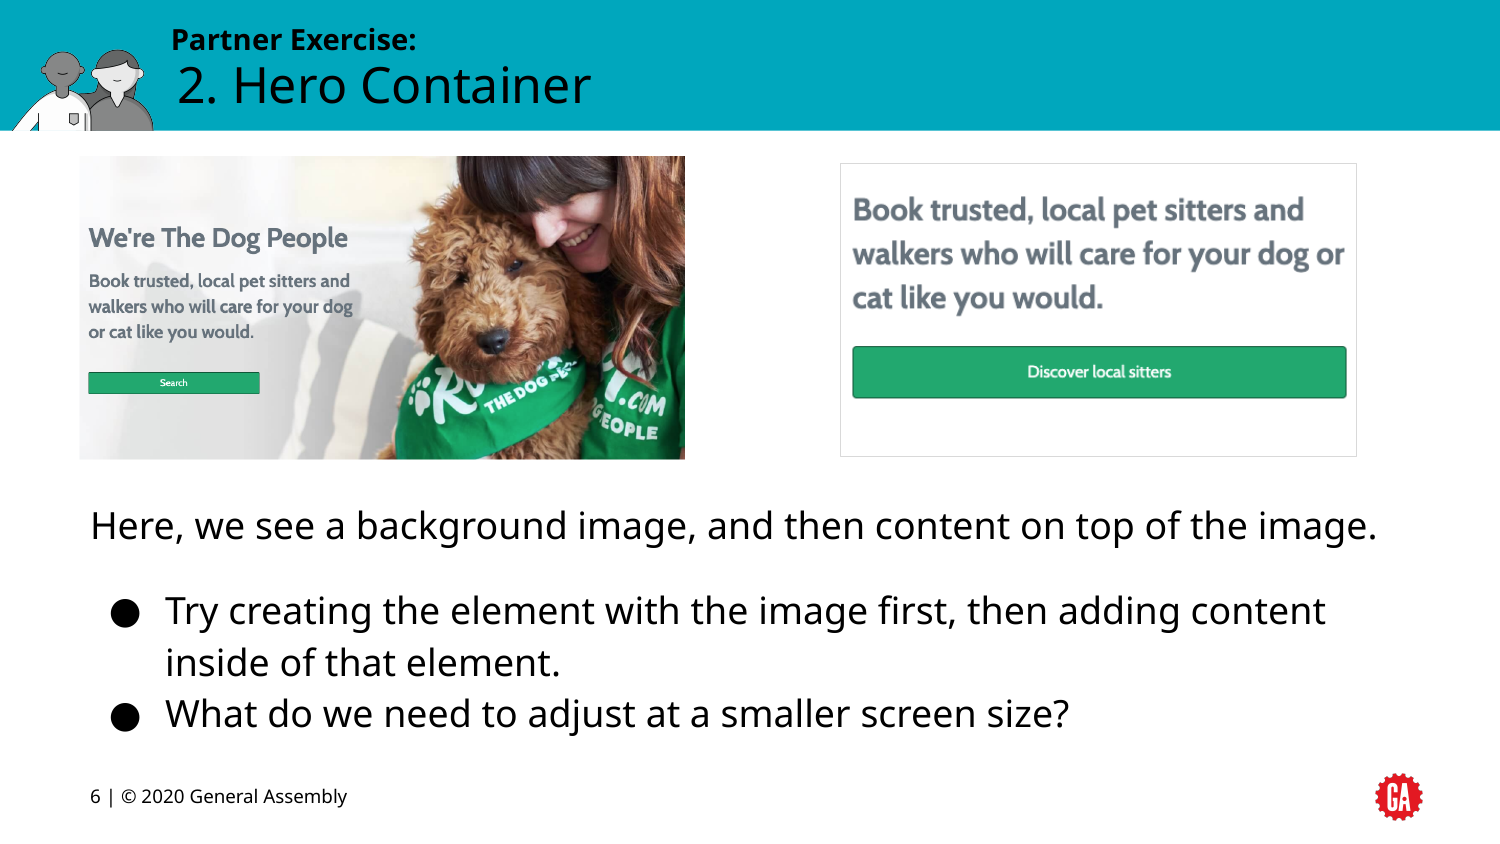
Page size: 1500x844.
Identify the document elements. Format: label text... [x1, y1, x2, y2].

title 2. Hero Container [149, 38, 971, 115]
picture [1373, 779, 1425, 823]
list Here, we see a background image, and then content on top of the image. Try creating the element with the image first, then adding content inside of that element. What do we need to adjust at a smaller screen size? [75, 479, 1425, 779]
picture [841, 163, 1356, 457]
picture [12, 34, 156, 131]
picture [74, 151, 690, 469]
slide_number ‹#› | © 2020 General Assembly [75, 764, 465, 830]
